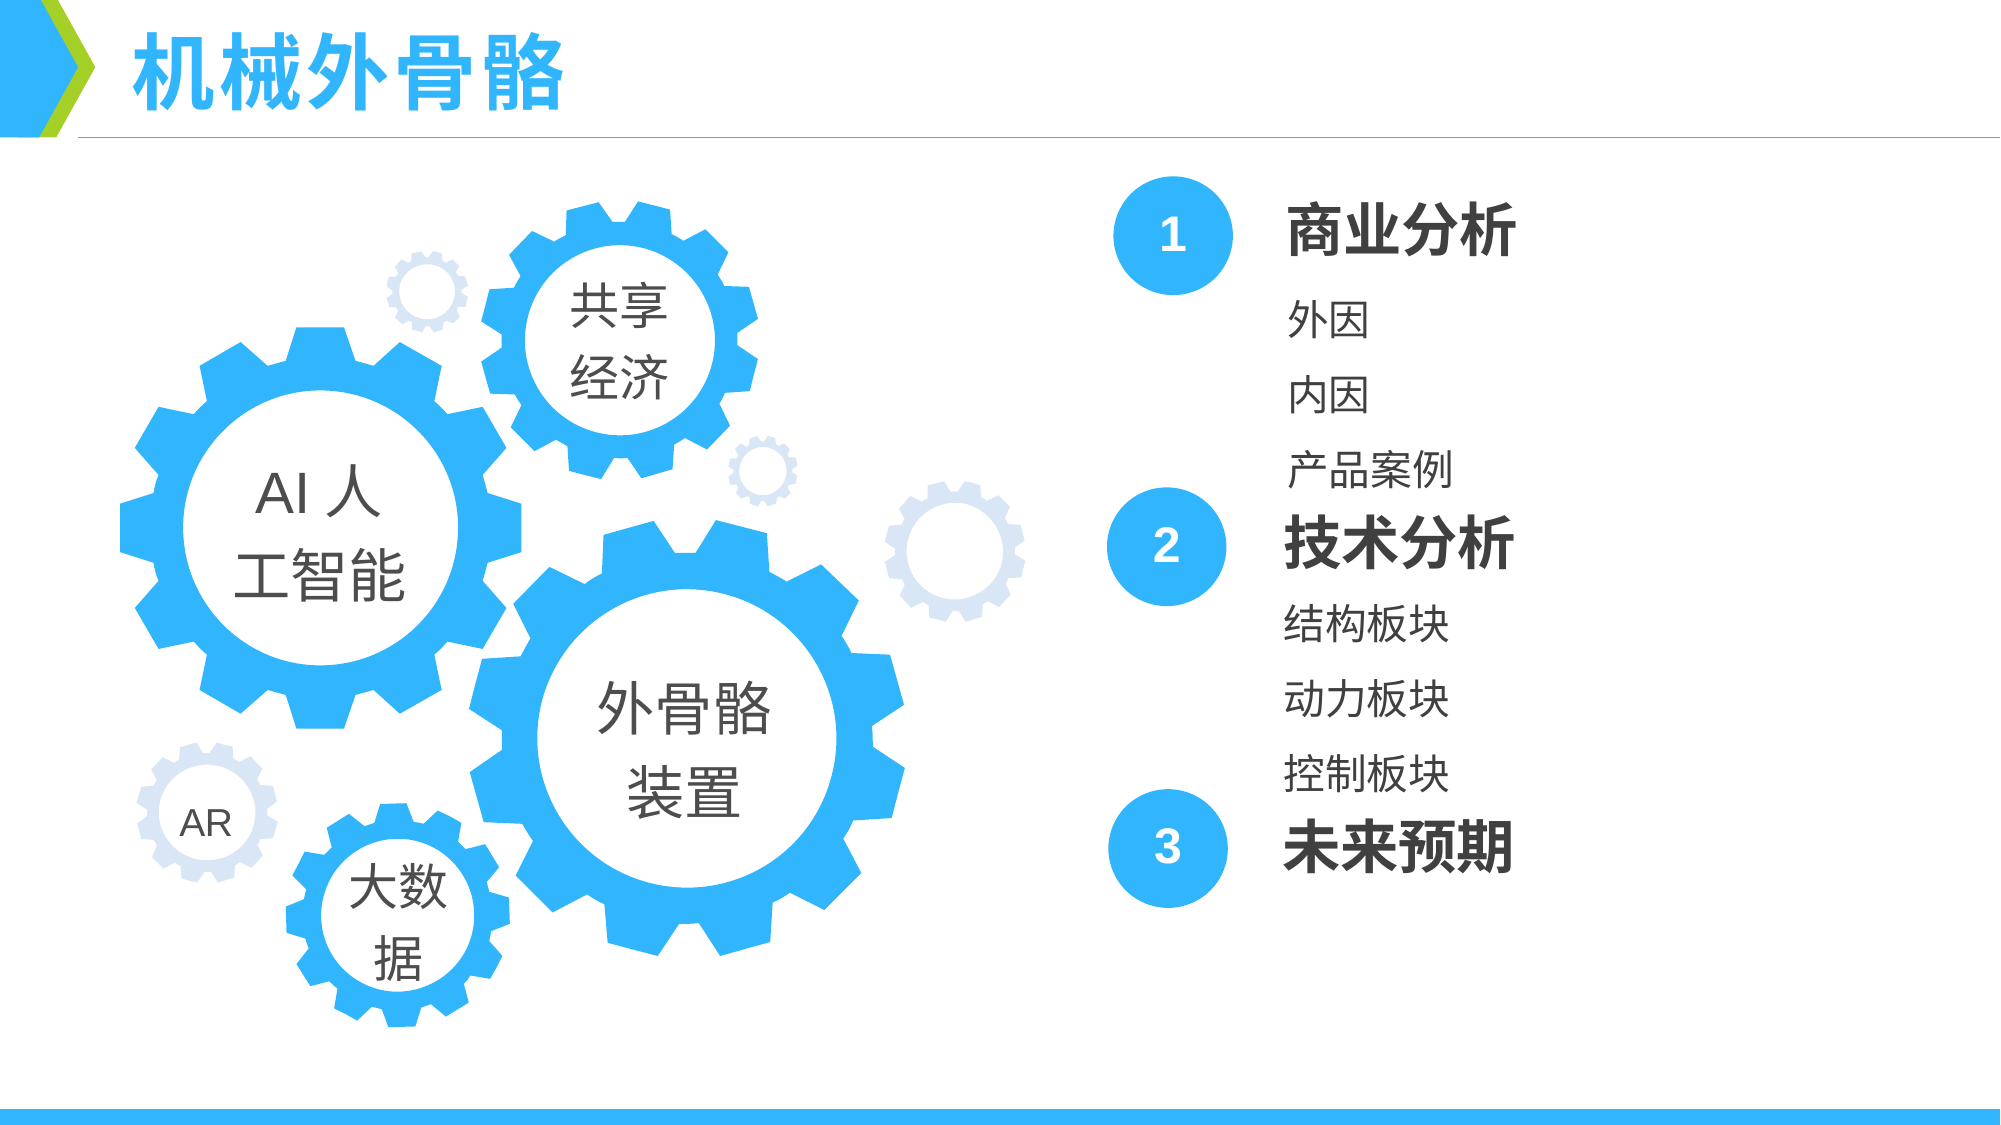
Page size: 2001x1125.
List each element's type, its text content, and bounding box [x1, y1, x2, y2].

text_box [118, 201, 1026, 1028]
text_box 机械外骨骼 [117, 12, 580, 128]
text_box [40, 0, 97, 139]
text_box [0, 0, 80, 139]
text_box 3 [1108, 800, 1228, 908]
text_box [0, 1108, 2000, 1125]
text_box 未来预期 [1267, 803, 1765, 888]
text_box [1106, 487, 1928, 800]
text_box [1113, 176, 1795, 487]
